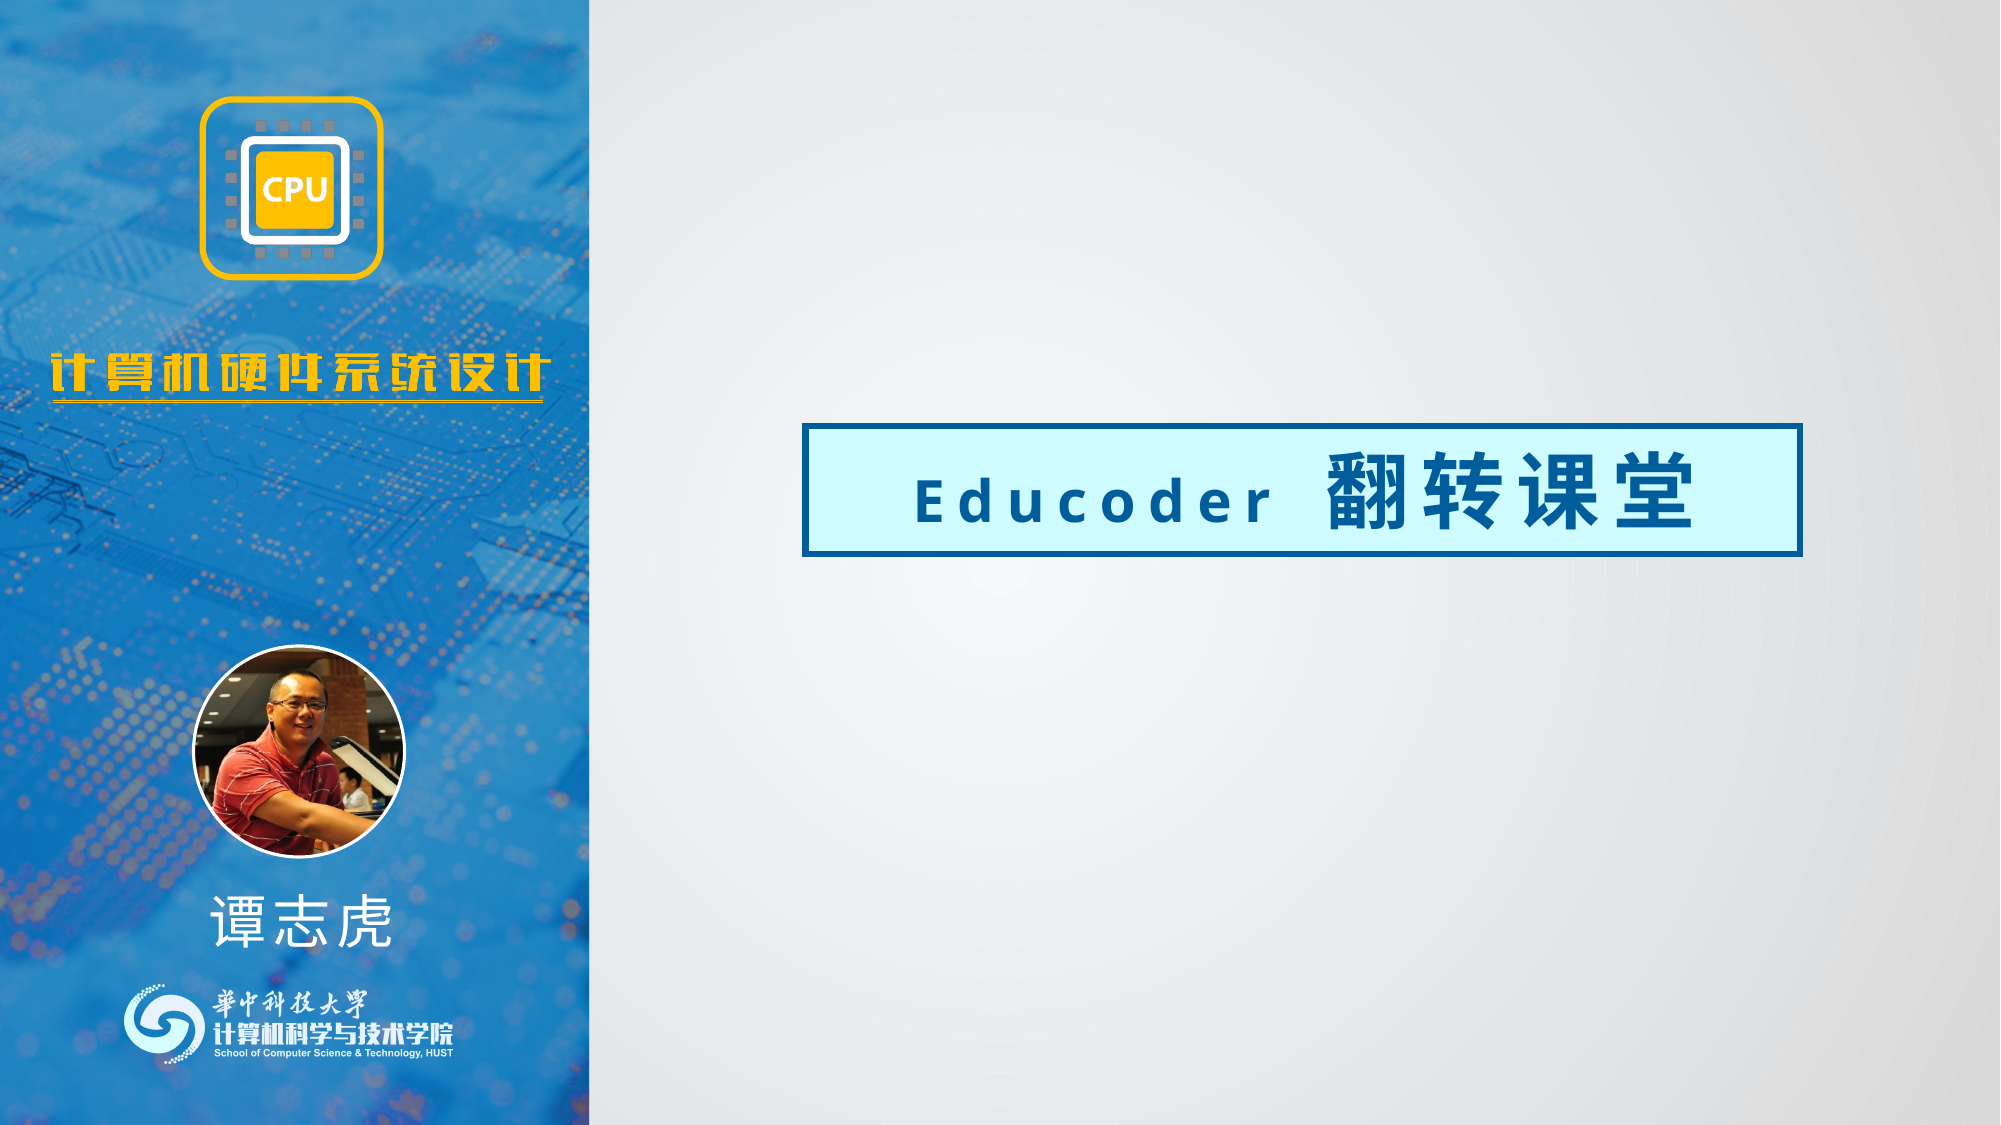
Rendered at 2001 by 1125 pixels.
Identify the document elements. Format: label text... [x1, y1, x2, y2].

text_box [805, 425, 1801, 431]
text_box [805, 547, 1801, 555]
text_box Educoder 翻转课堂 [805, 431, 1803, 547]
picture [0, 0, 590, 1125]
